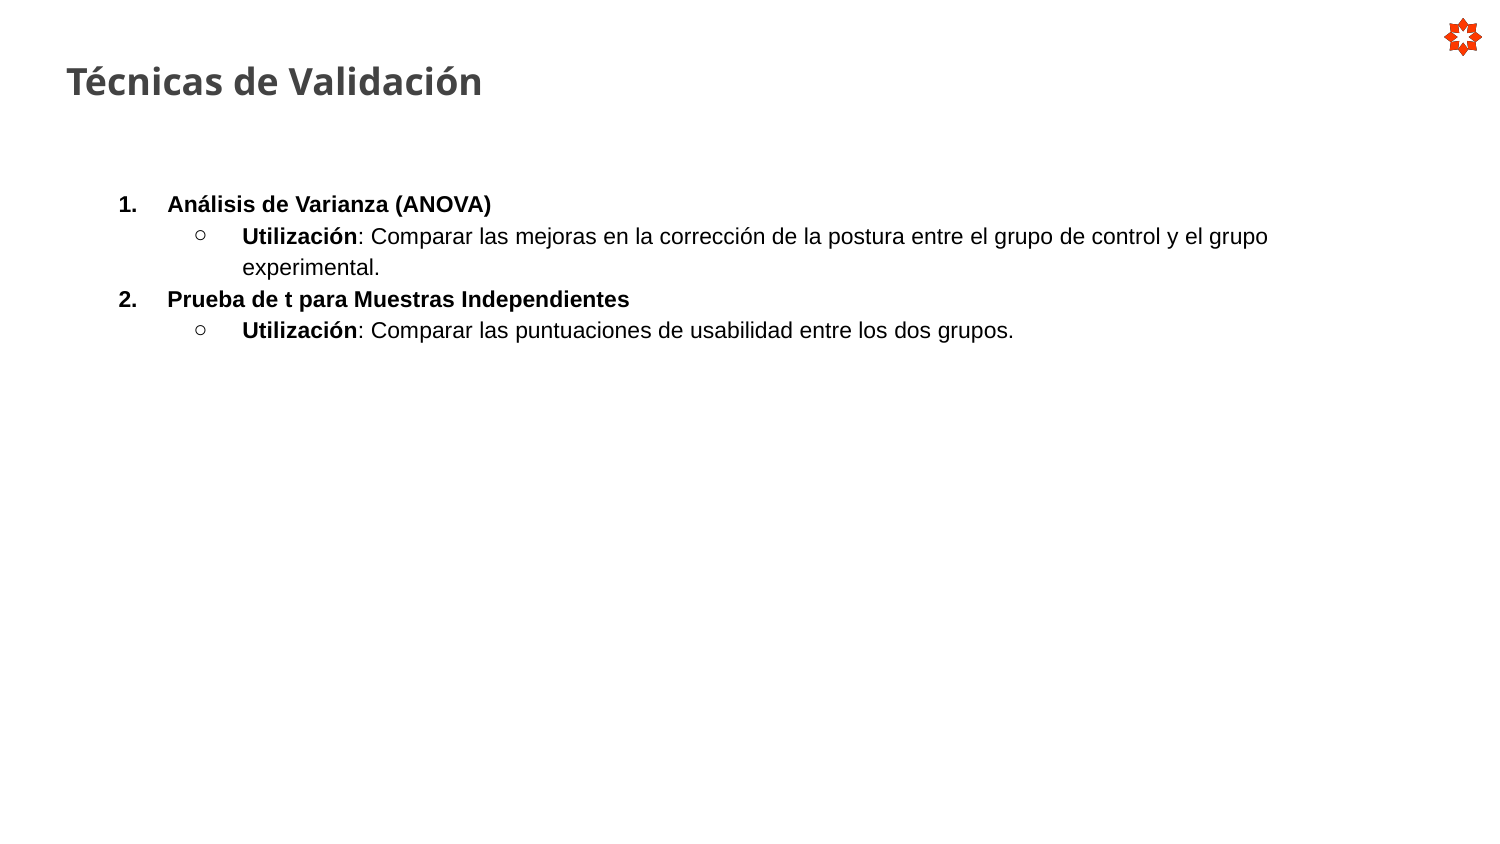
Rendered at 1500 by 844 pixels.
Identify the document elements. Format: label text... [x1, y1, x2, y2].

subtitle Análisis de Varianza (ANOVA) Utilización: Comparar las mejoras en la corrección de la postura entre el grupo de control y el grupo experimental. Prueba de t para Muestras Independientes Utilización: Comparar las puntuaciones de usabilidad entre los dos grupos. [77, 118, 1423, 493]
title Técnicas de Validación [51, 24, 1449, 119]
picture [1444, 18, 1482, 56]
